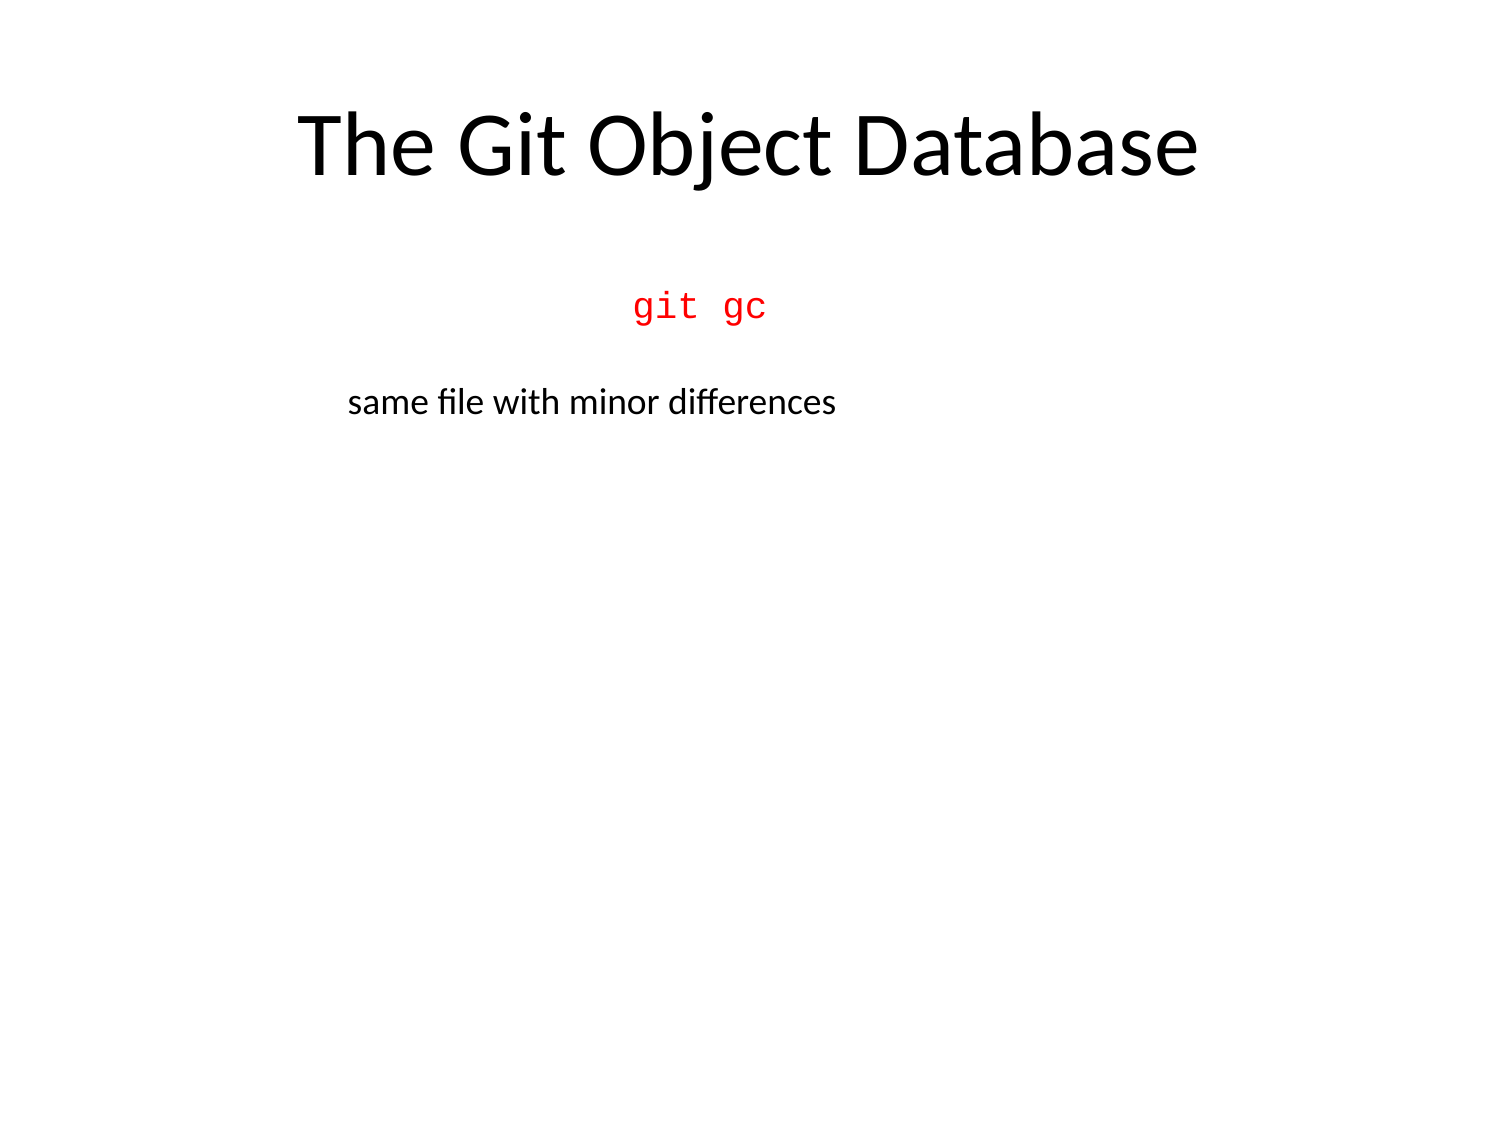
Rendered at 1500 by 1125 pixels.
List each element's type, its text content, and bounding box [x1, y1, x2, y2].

title The Git Object Database [75, 45, 1425, 233]
text_box git gc [632, 281, 768, 327]
text_box same file with minor differences [347, 376, 838, 422]
